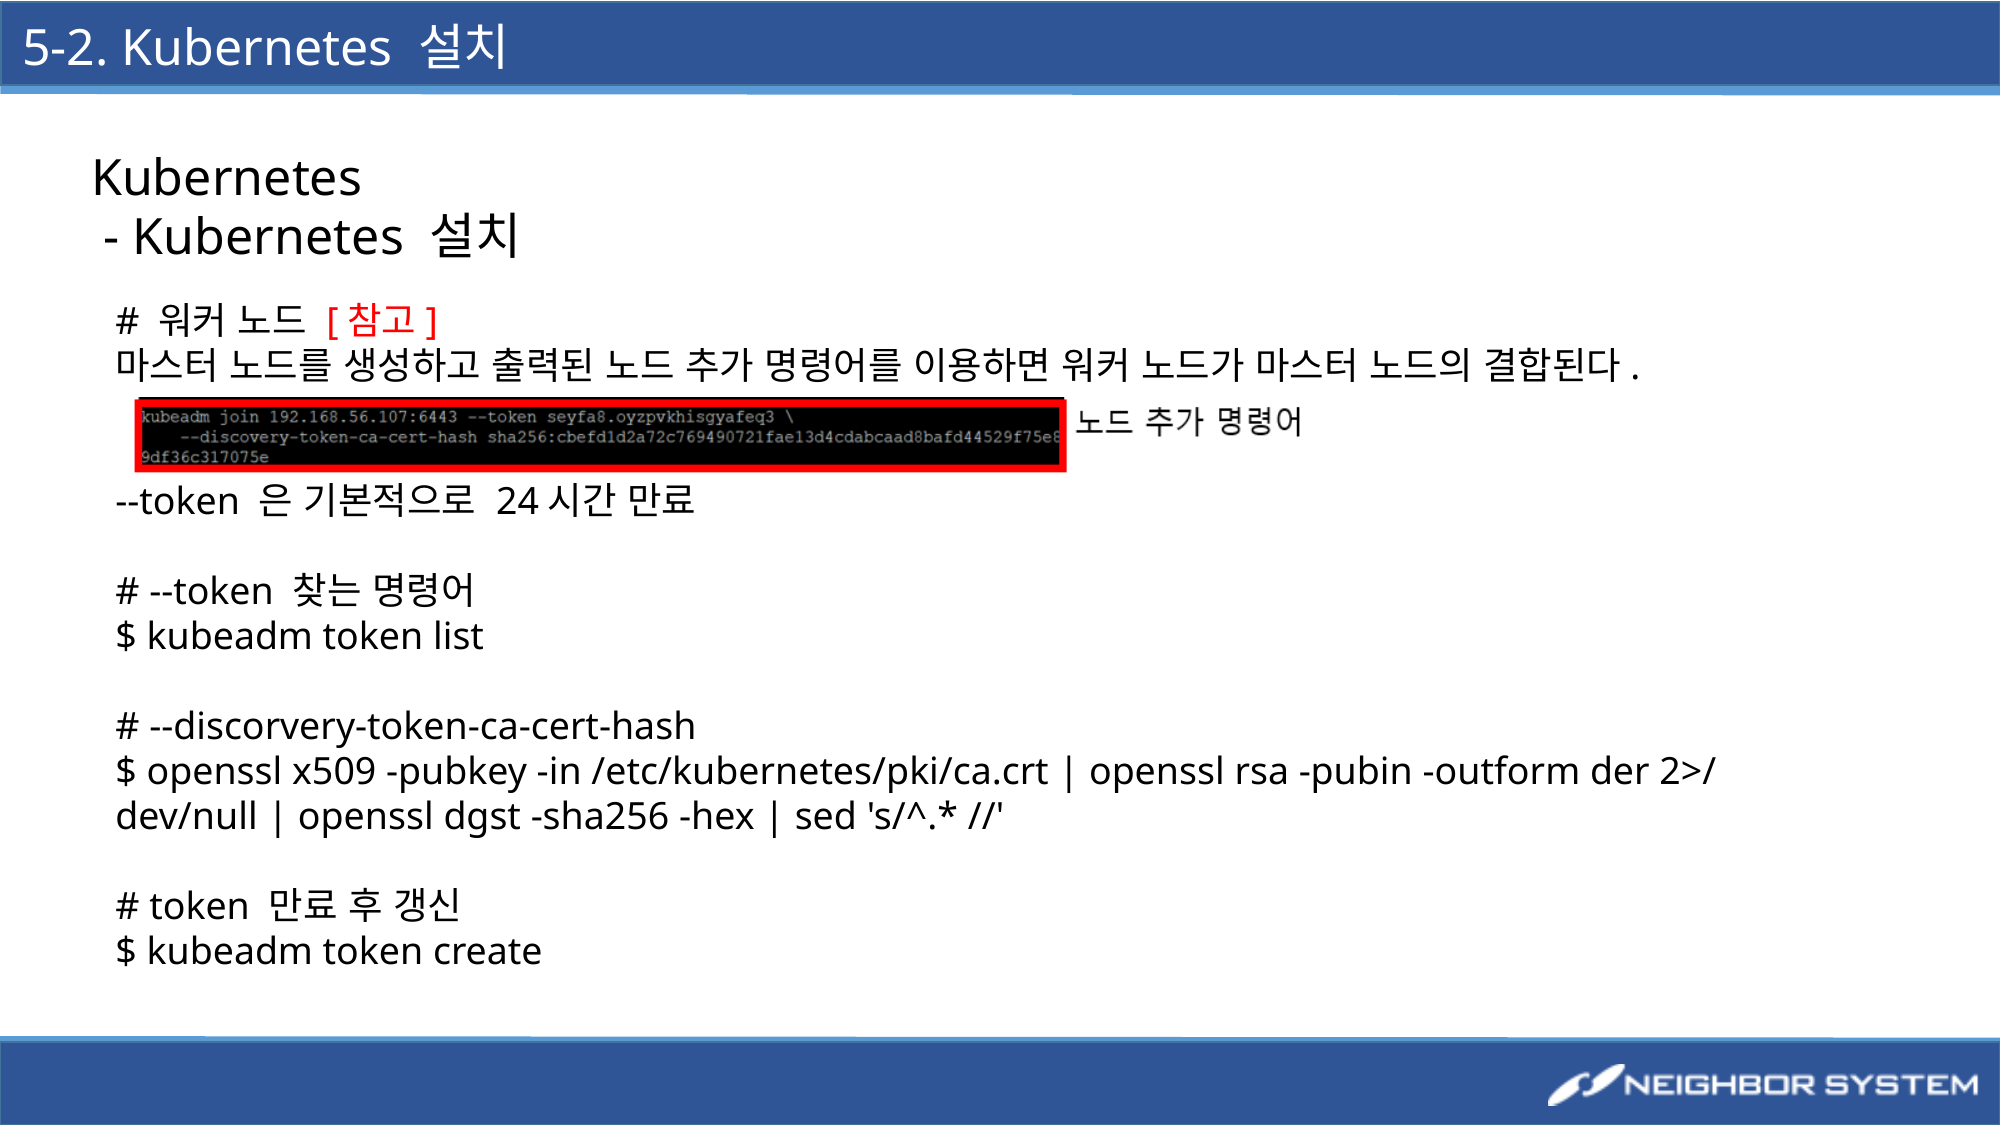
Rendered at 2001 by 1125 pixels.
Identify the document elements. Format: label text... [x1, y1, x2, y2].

text_box 5-2. Kubernetes 설치 [7, 8, 1093, 83]
text_box # 워커 노드 [참고] 마스터 노드를 생성하고 출력된 노드 추가 명령어를 이용하면 워커 노드가 마스터 노드의 결합된다. --token 은 기본적으로 24시간 만료 # --token 찾는 명령어 $ kubeadm token list # --discorvery-token-ca-cert-hash $ openssl x509 -pubkey -in /etc/kubernetes/pki/ca.crt | openssl rsa -pubin -outform der 2>/dev/null | openssl dgst -sha256 -hex | sed 's/^.* //' # token 만료 후 갱신 $ kubeadm token create [100, 289, 1797, 980]
picture [131, 397, 1327, 475]
text_box [0, 1, 2000, 86]
text_box [0, 1043, 2000, 1125]
picture [1548, 1064, 2000, 1106]
text_box Kubernetes - Kubernetes 설치 [76, 137, 1897, 273]
